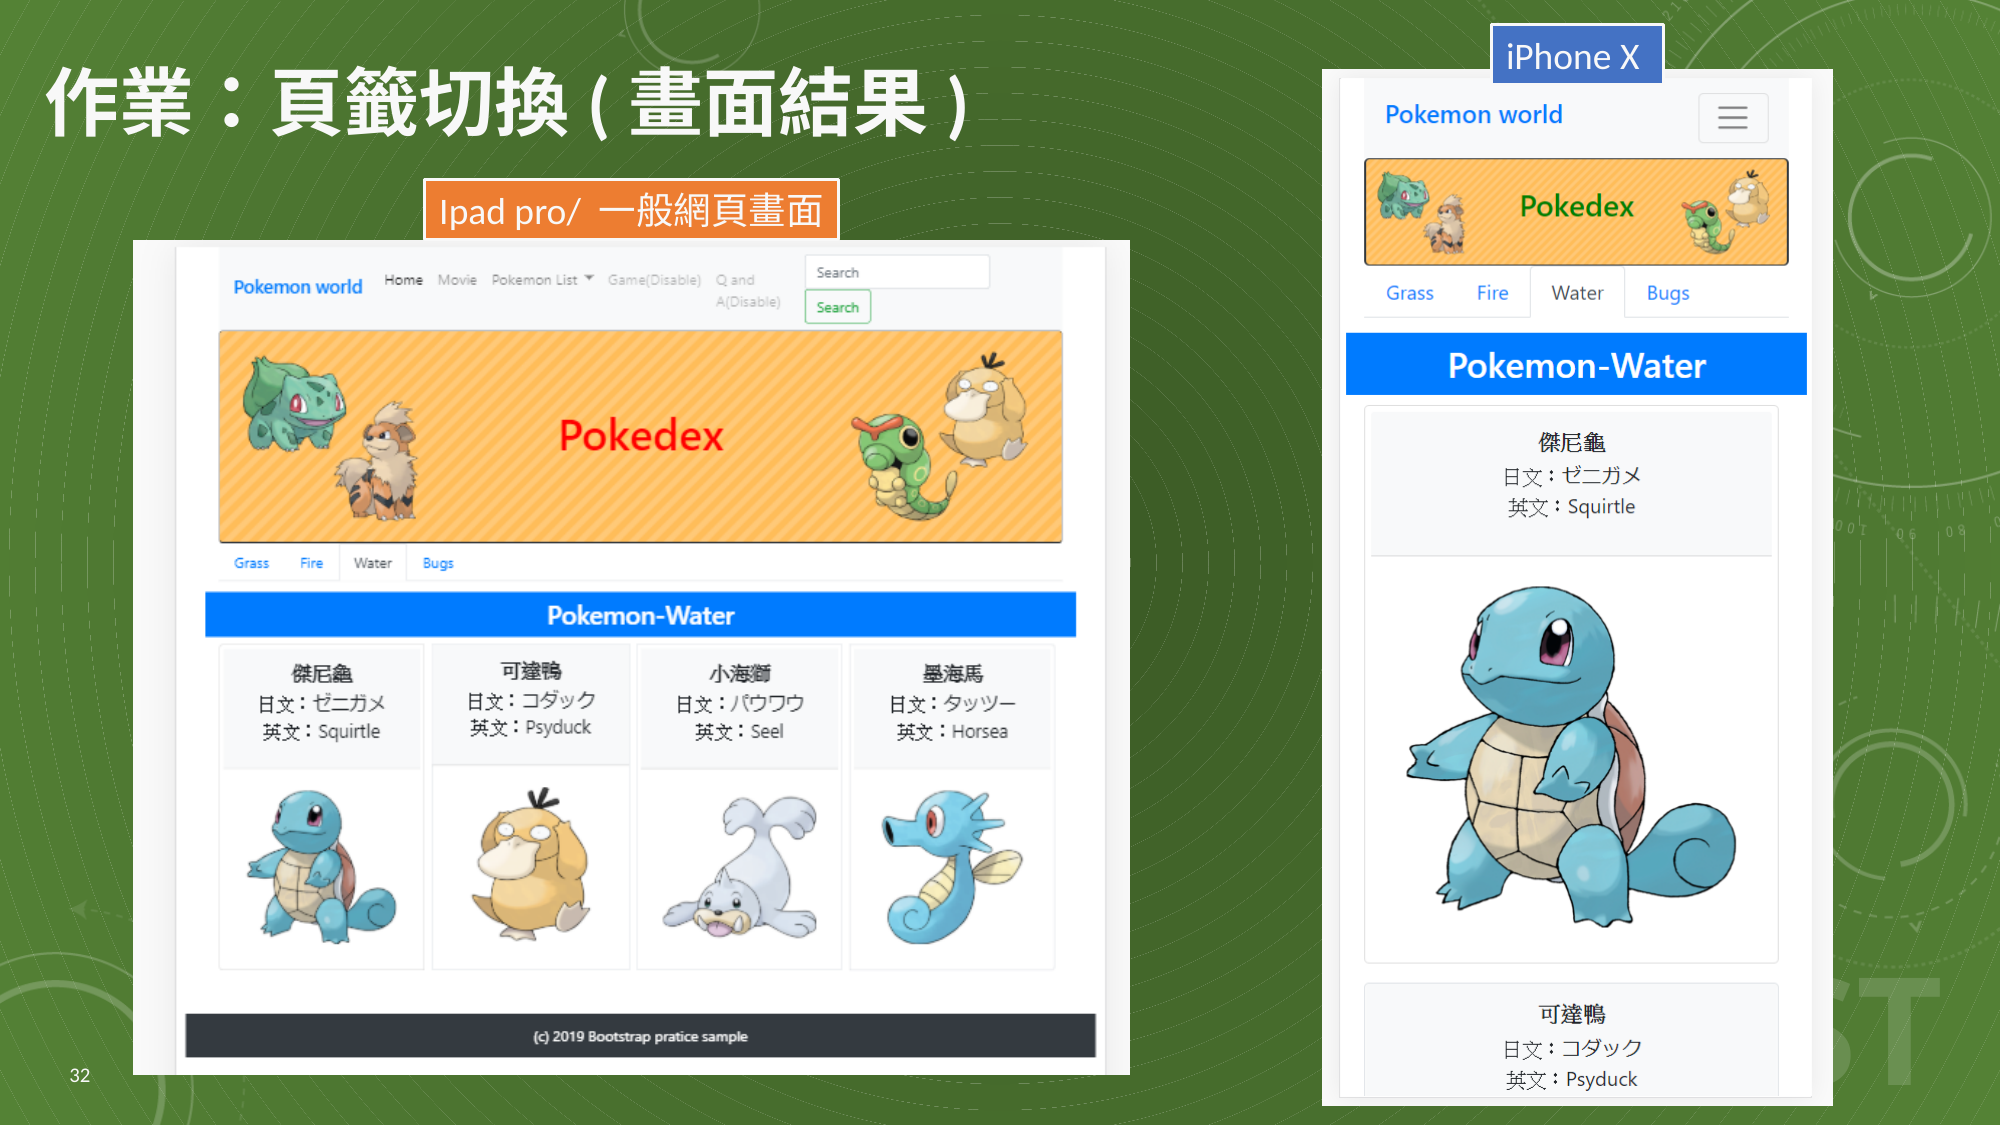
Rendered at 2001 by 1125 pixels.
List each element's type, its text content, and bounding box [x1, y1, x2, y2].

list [136, 243, 1128, 1072]
slide_number 32 [14, 1043, 106, 1106]
picture [0, 0, 2000, 1125]
title 作業：頁籤切換(畫面結果) [1665, 24, 1937, 177]
text_box iPhone X [1490, 23, 1665, 68]
text_box Ipad pro/ 一般網頁畫面 [423, 178, 840, 239]
title 作業：頁籤切換(畫面結果) [29, 24, 1490, 177]
